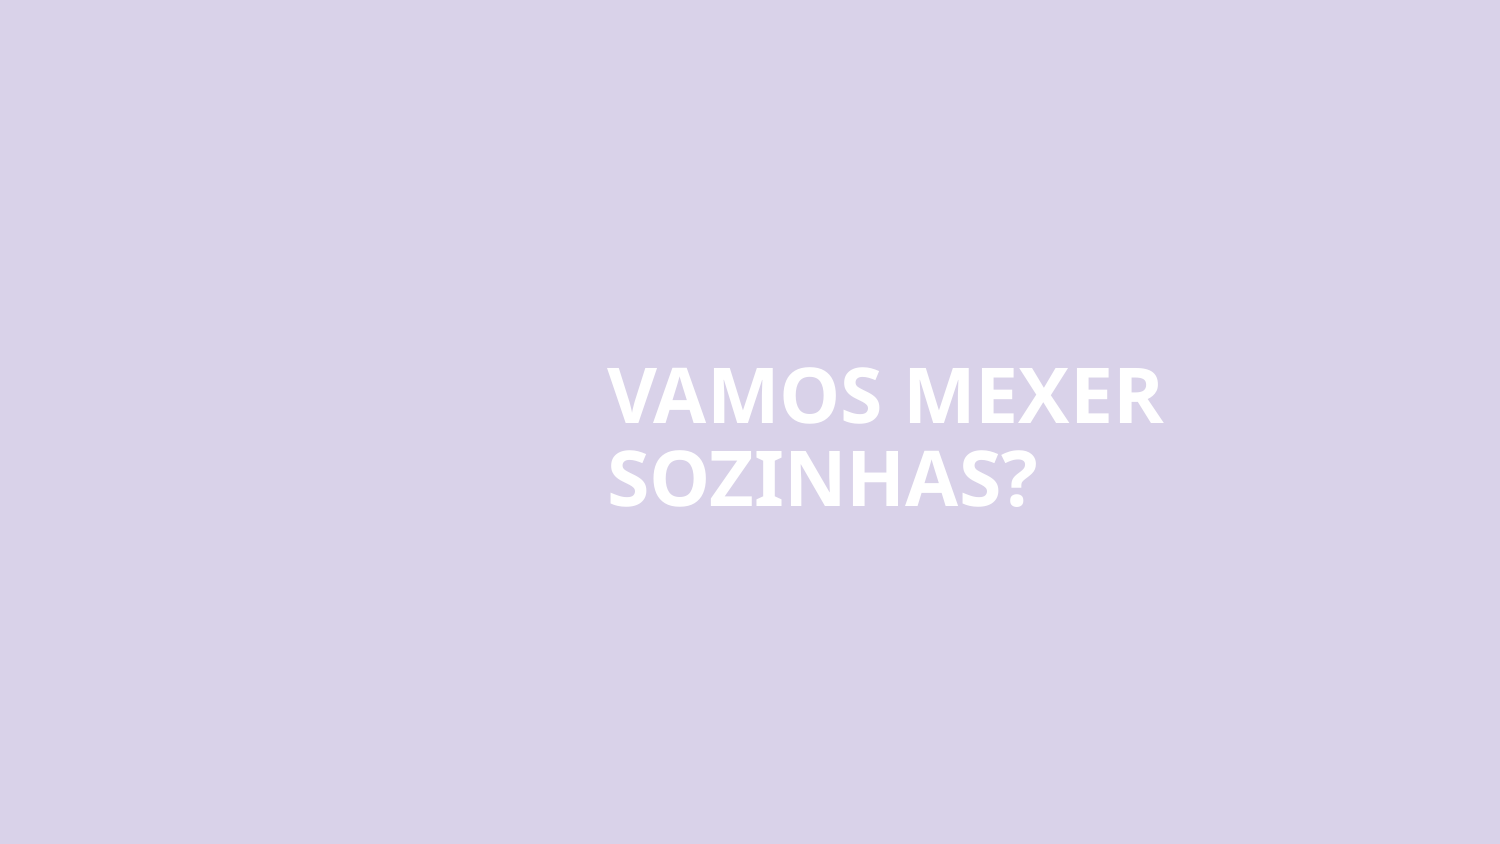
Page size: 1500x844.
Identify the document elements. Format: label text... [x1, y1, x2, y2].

text_box VAMOS MEXER SOZINHAS? [592, 245, 1381, 636]
